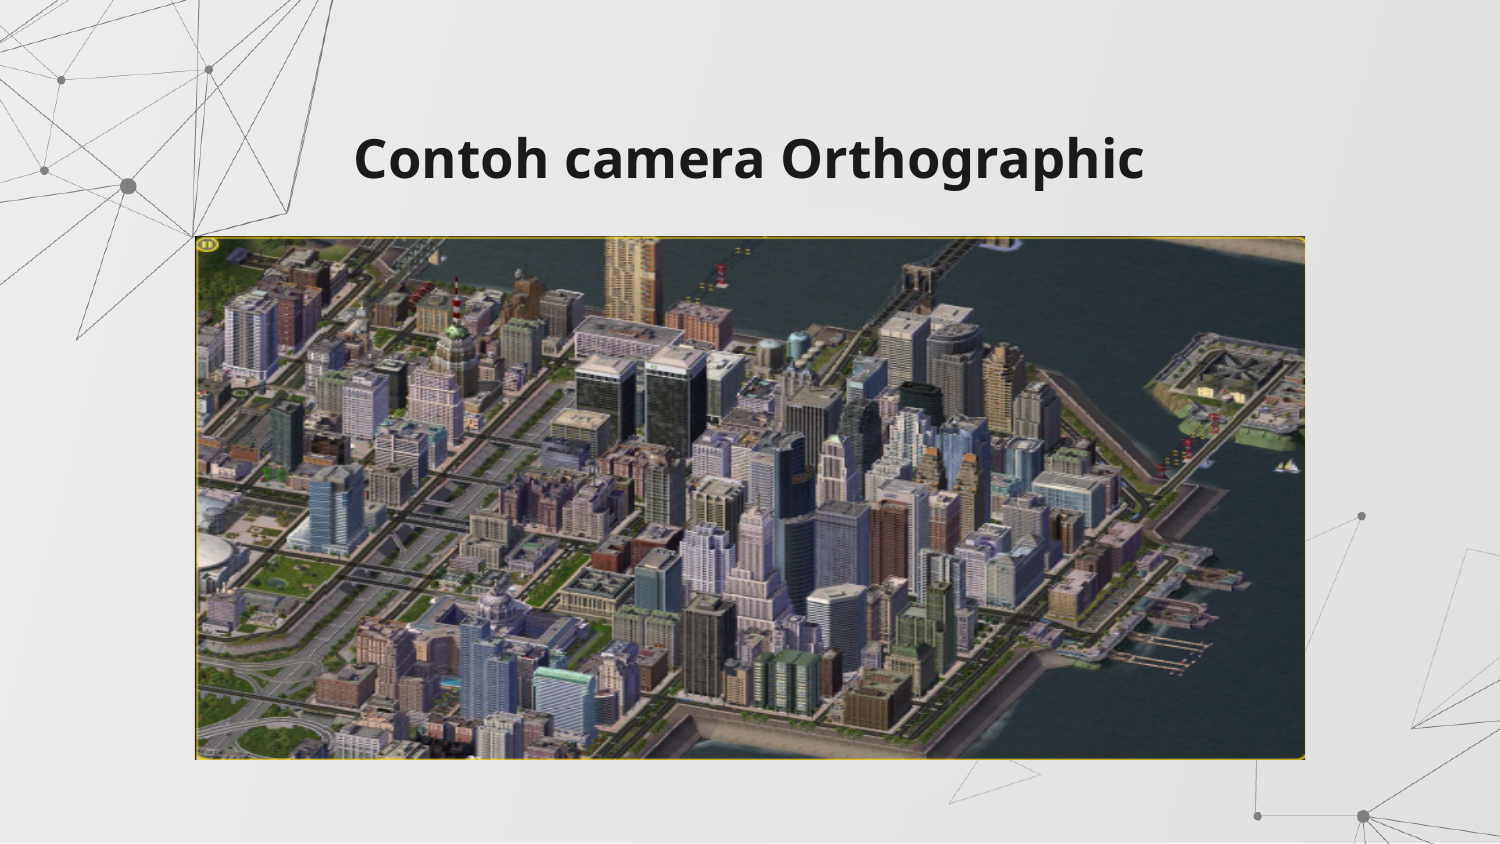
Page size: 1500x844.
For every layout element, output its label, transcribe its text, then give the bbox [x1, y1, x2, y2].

text_box Contoh camera Orthographic [119, 109, 1381, 198]
picture [0, 0, 1500, 844]
